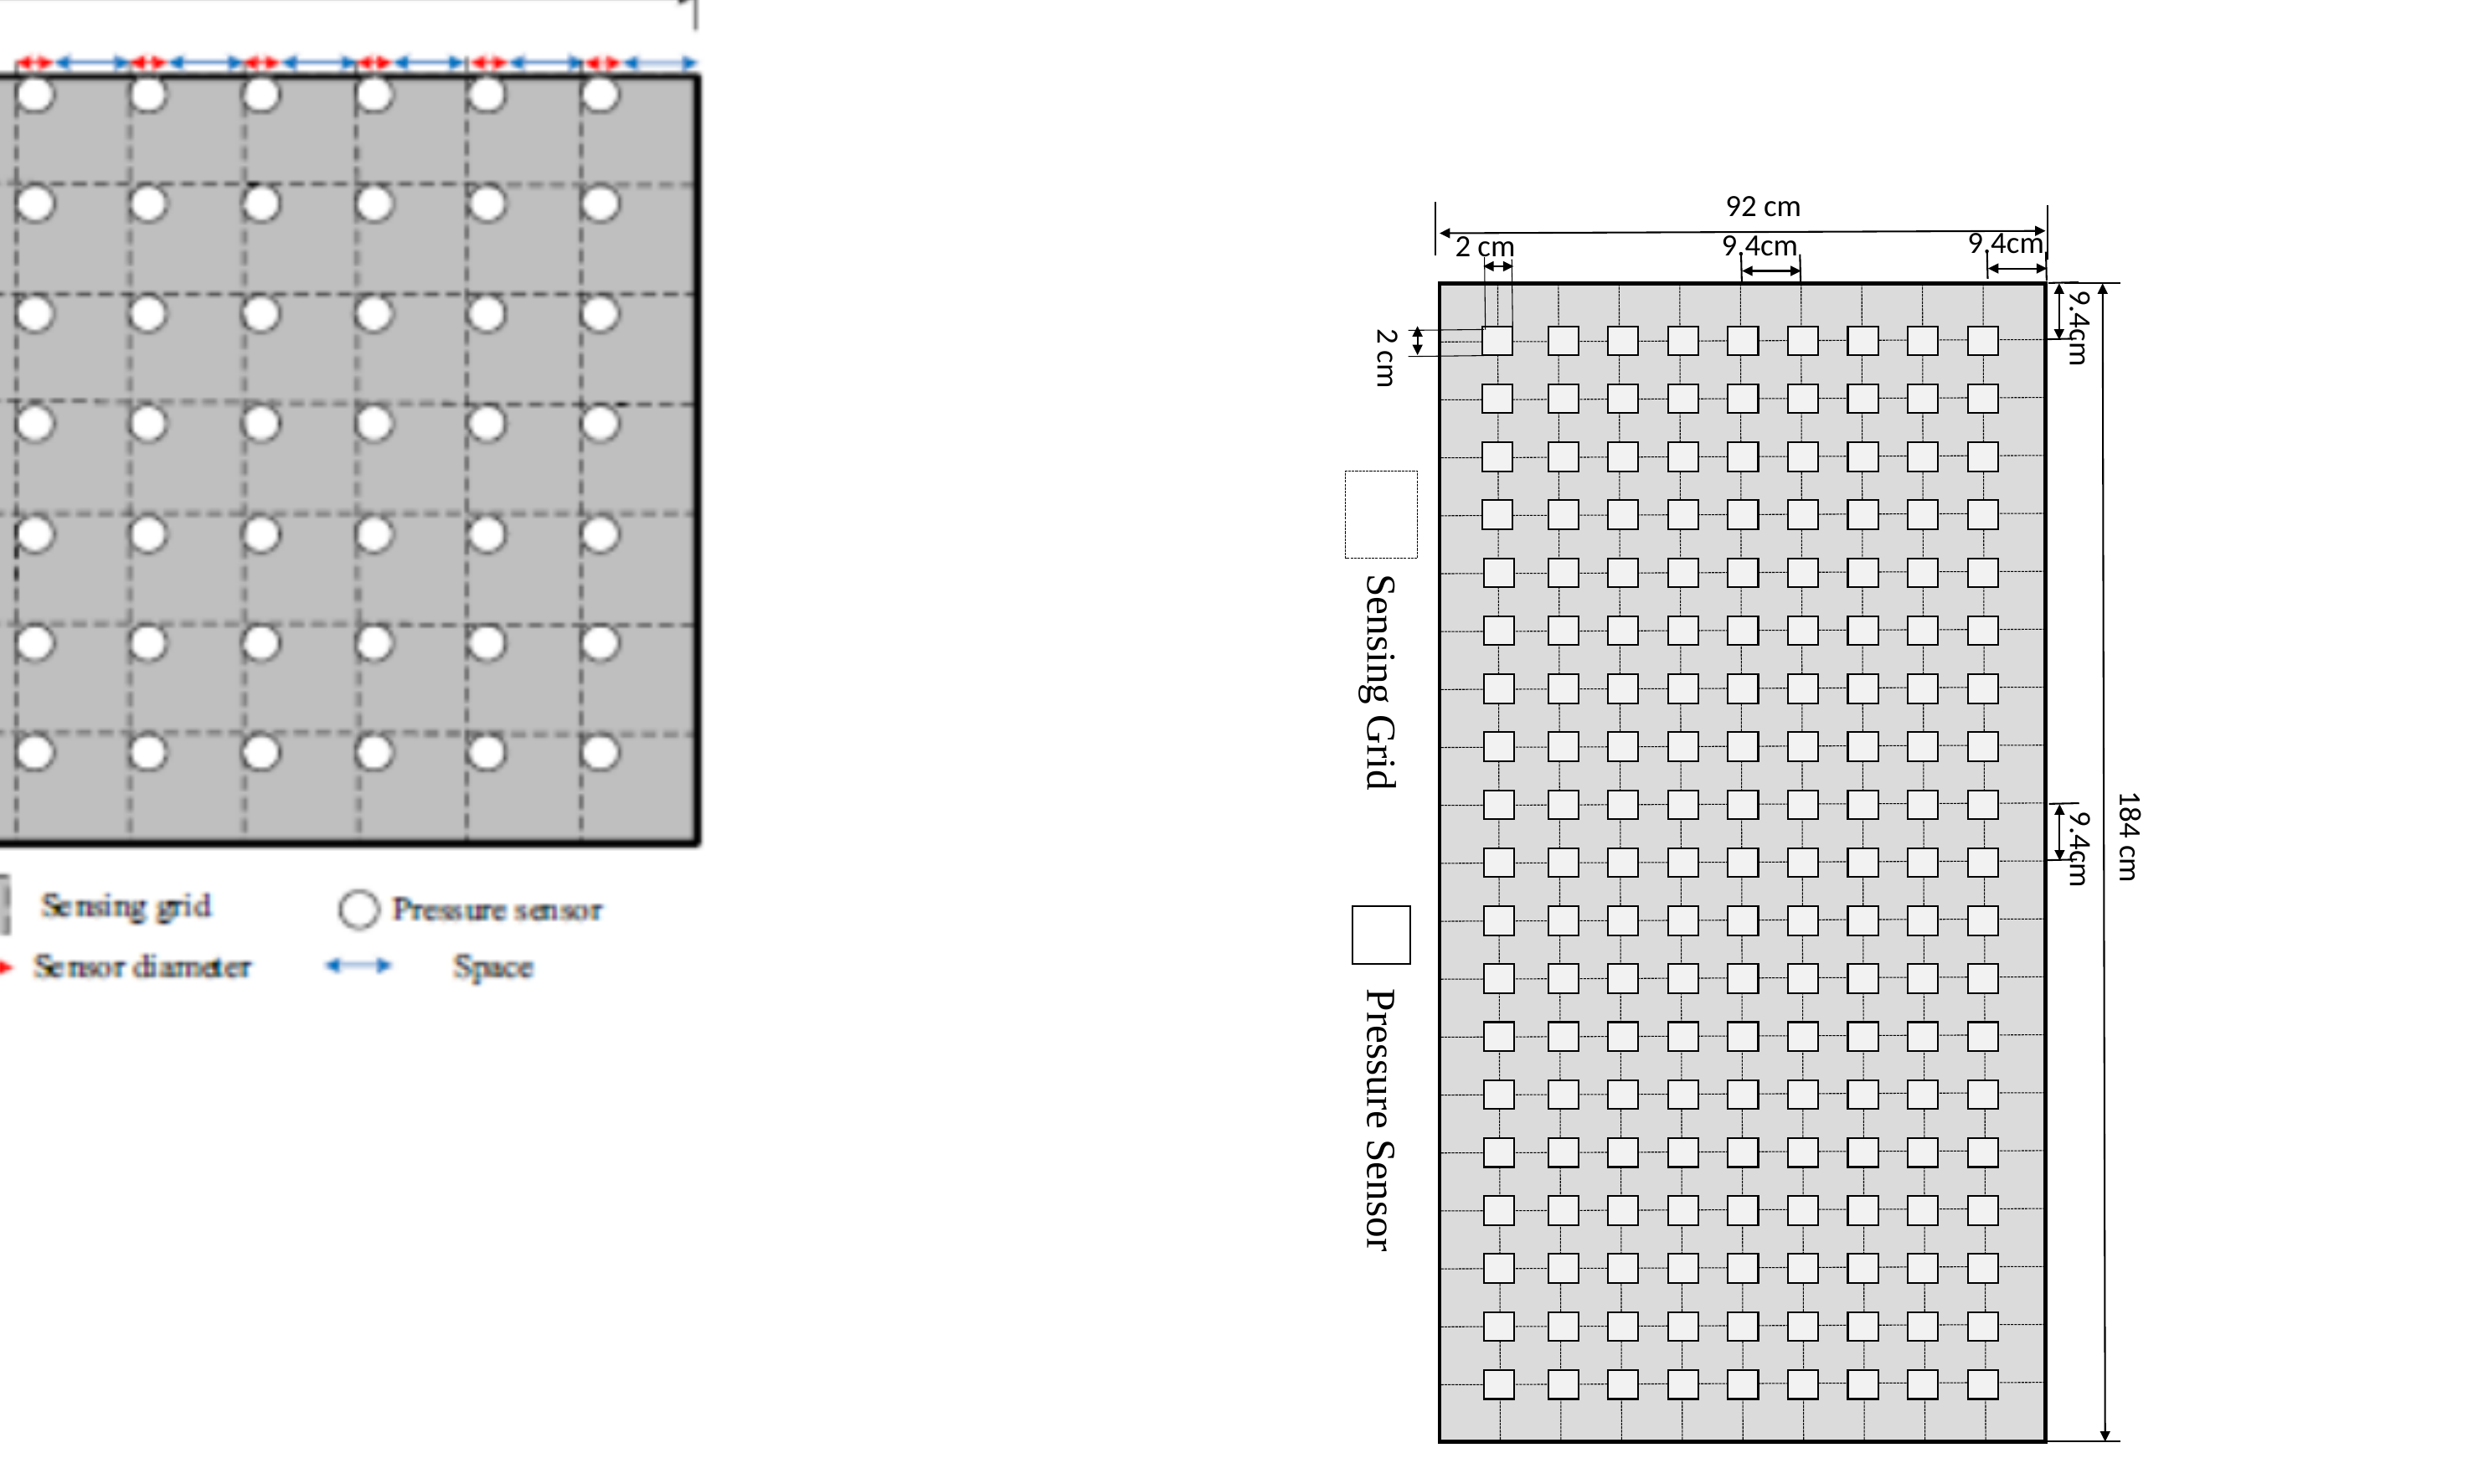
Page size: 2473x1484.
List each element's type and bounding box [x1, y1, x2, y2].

text_box [1120, 404, 2383, 1217]
picture [0, 0, 749, 997]
